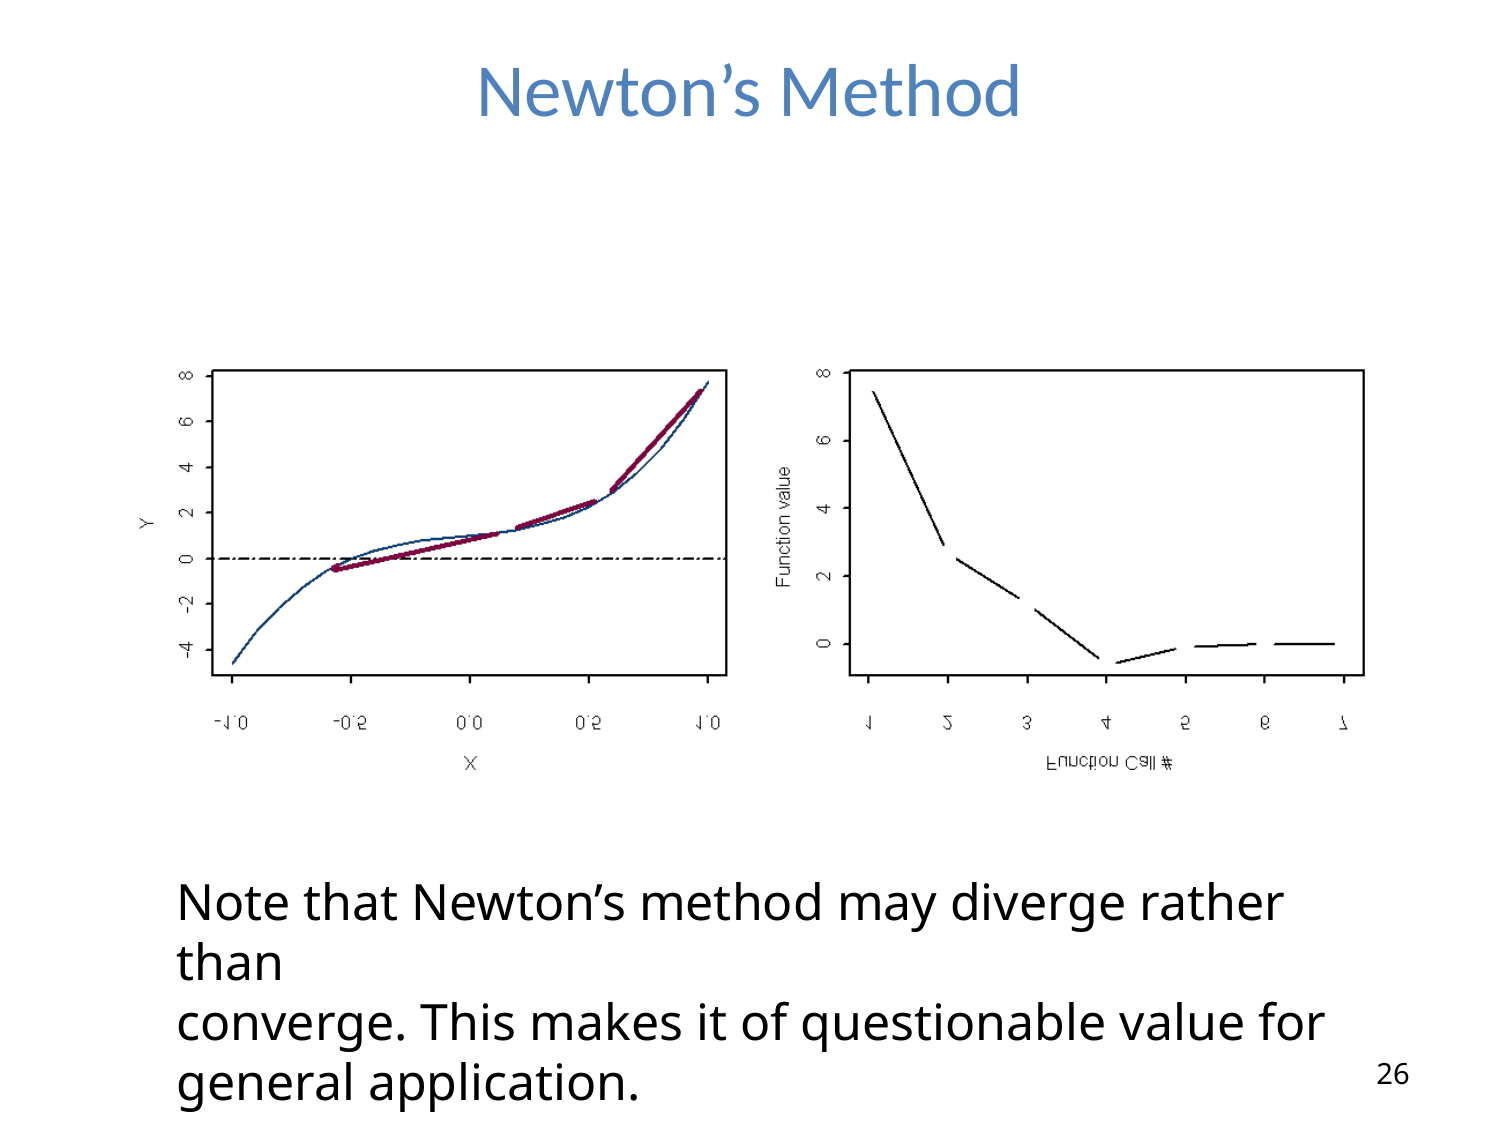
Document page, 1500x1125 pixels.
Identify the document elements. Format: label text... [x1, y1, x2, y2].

title Newton’s Method [75, 30, 1425, 144]
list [112, 270, 1426, 1125]
